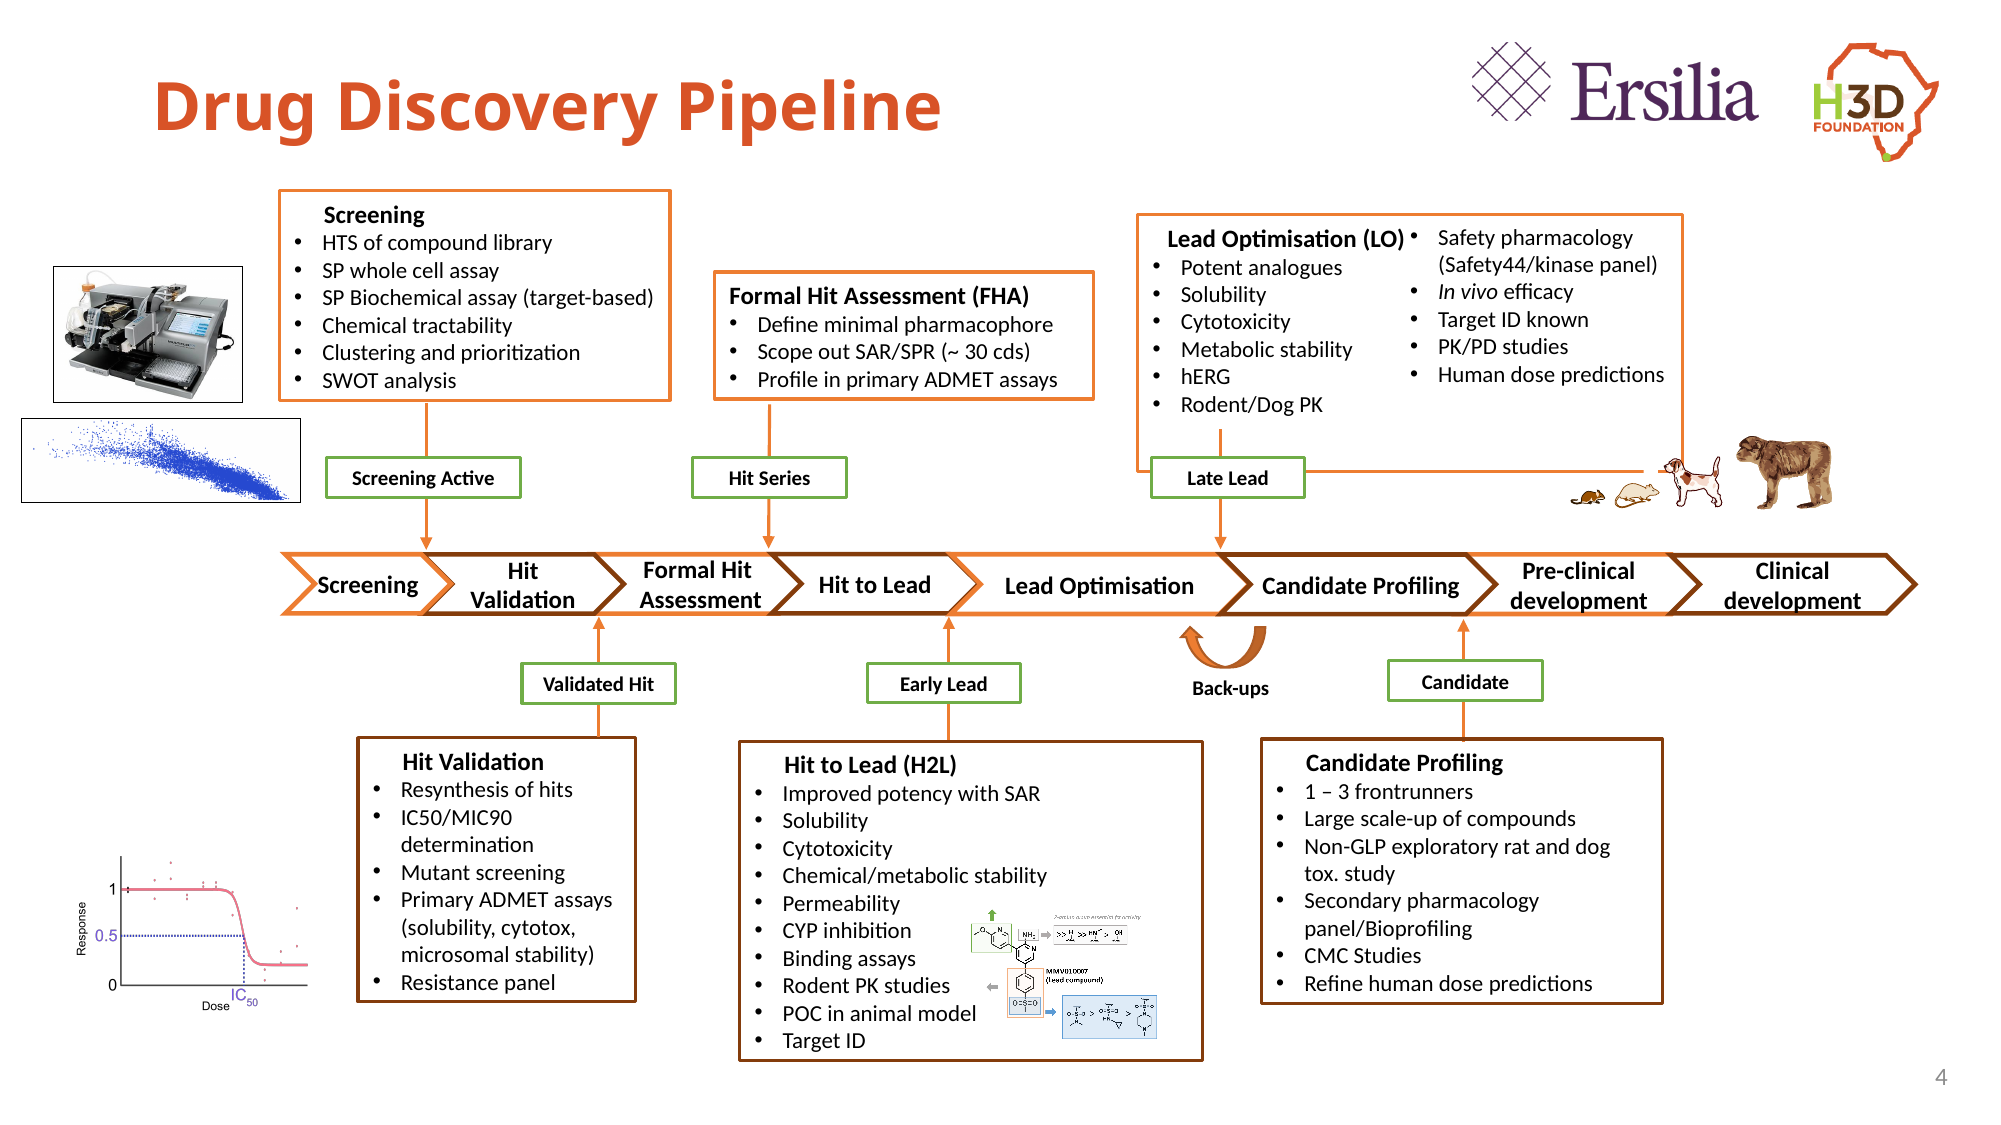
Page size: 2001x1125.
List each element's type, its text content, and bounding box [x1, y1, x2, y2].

picture [971, 909, 1157, 1039]
text_box Clinical development [1702, 554, 1917, 615]
title Drug Discovery Pipeline [137, 59, 1258, 159]
picture [21, 418, 301, 503]
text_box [326, 402, 1702, 704]
text_box Formal Hit Assessment (FHA) Define minimal pharmacophore Scope out SAR/SPR (~ 30 cds) Profile in primary ADMET assays [714, 271, 1094, 399]
picture [71, 840, 319, 1014]
text_box Screening [282, 553, 326, 615]
text_box Candidate Profiling 1 – 3 frontrunners Large scale-up of compounds Non-GLP exploratory rat and dog tox. study Secondary pharmacology panel/Bioprofiling CMC Studies Refine human dose predictions [1261, 738, 1663, 1004]
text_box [1153, 627, 1308, 708]
text_box Hit Validation Resynthesis of hits IC50/MIC90 determination Mutant screening Primary ADMET assays (solubility, cytotox, microsomal stability) Resistance panel [358, 737, 636, 1002]
text_box Screening HTS of compound library SP whole cell assay SP Biochemical assay (target-based) Chemical tractability Clustering and prioritization SWOT analysis [279, 190, 671, 401]
text_box [53, 266, 243, 403]
text_box Hit to Lead (H2L) Improved potency with SAR Solubility Cytotoxicity Chemical/metabolic stability Permeability CYP inhibition Binding assays Rodent PK studies POC in animal model Target ID [739, 741, 1203, 1061]
picture [1472, 42, 1759, 121]
slide_number 4 [1890, 1045, 1963, 1106]
text_box Lead Optimisation (LO) Potent analogues Solubility Cytotoxicity Metabolic stability hERG Rodent/Dog PK Safety pharmacology (Safety44/kinase panel) In vivo efficacy Target ID known PK/PD studies Human dose predictions [1137, 214, 1683, 402]
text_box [1569, 434, 1834, 512]
